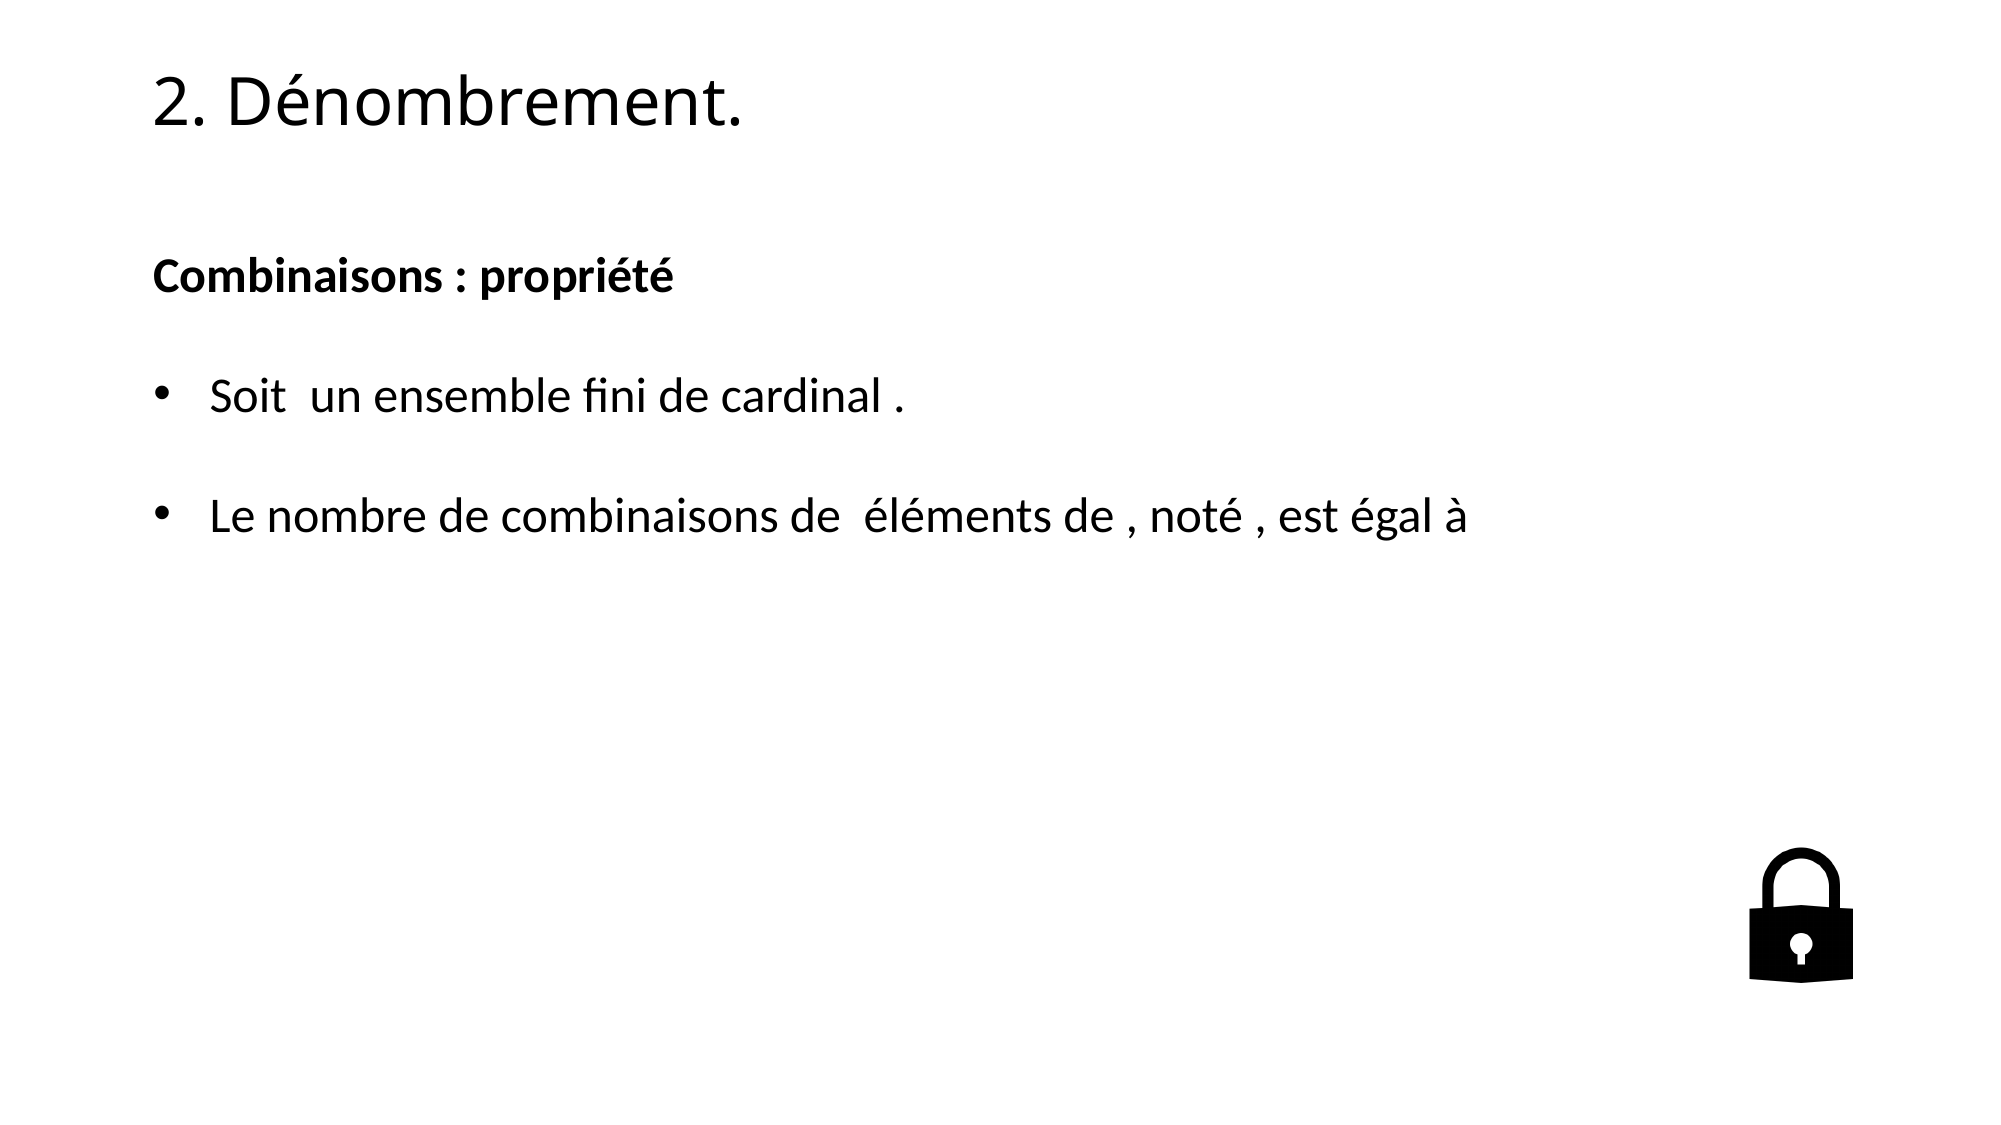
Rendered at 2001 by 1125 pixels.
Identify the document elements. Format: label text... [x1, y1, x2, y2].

picture [1712, 826, 1890, 1004]
text_box 2. Dénombrement. [137, 59, 1863, 155]
